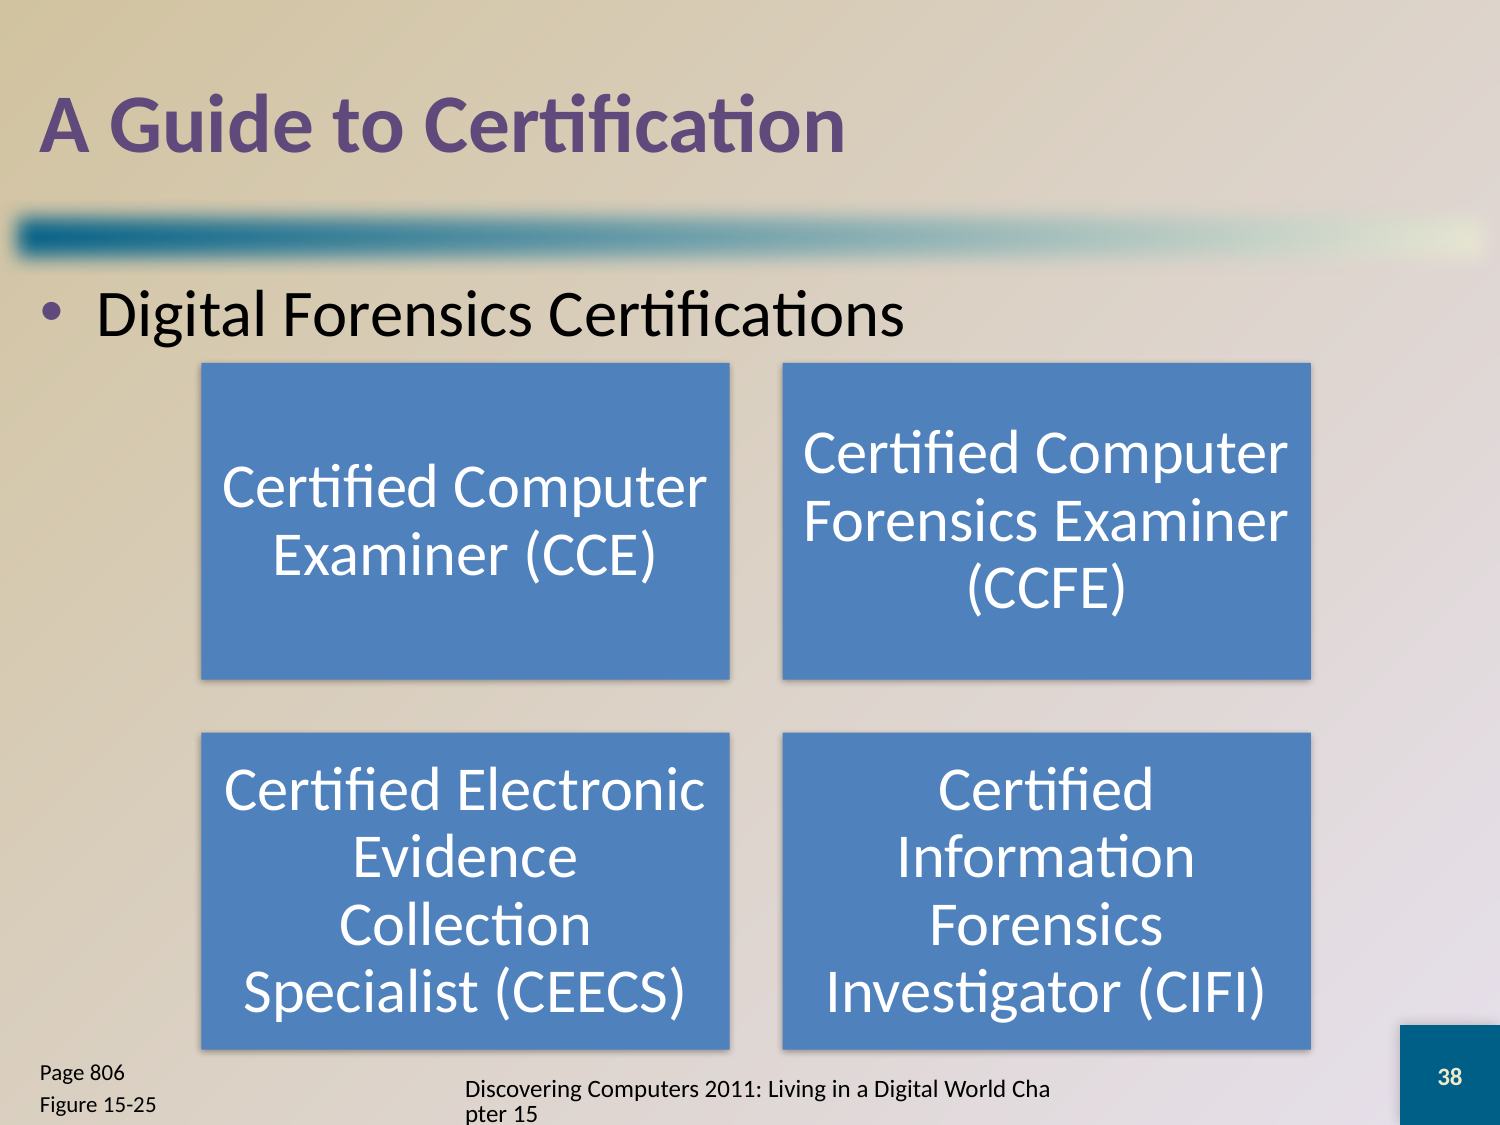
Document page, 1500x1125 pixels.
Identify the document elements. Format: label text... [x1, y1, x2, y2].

footer Discovering Computers 2011: Living in a Digital World Chapter 15 [450, 1059, 1075, 1125]
title A Guide to Certification [24, 24, 1475, 213]
list Page 806 Figure 15-25 [24, 1050, 300, 1125]
slide_number 38 [1400, 1025, 1500, 1125]
list Digital Forensics Certifications [24, 262, 1475, 1025]
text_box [49, 362, 1463, 1051]
